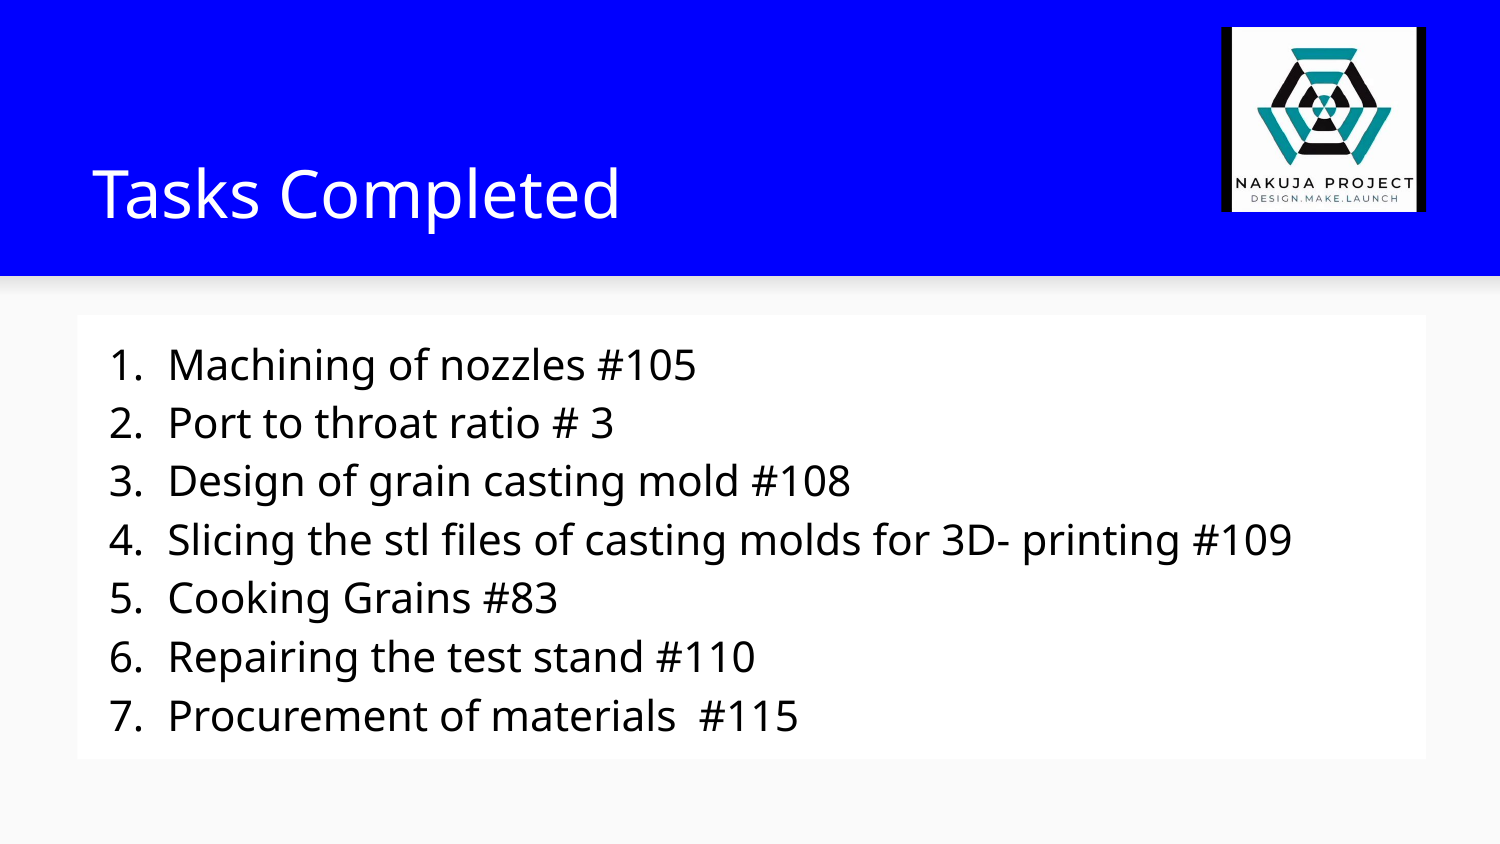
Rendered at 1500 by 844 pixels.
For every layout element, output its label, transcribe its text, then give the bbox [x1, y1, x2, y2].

list Machining of nozzles #105 Port to throat ratio # 3 Design of grain casting mold #108 Slicing the stl files of casting molds for 3D- printing #109 Cooking Grains #83 Repairing the test stand #110 Procurement of materials #115 [77, 314, 1427, 760]
picture [1221, 17, 1427, 212]
title Tasks Completed [77, 121, 1006, 248]
